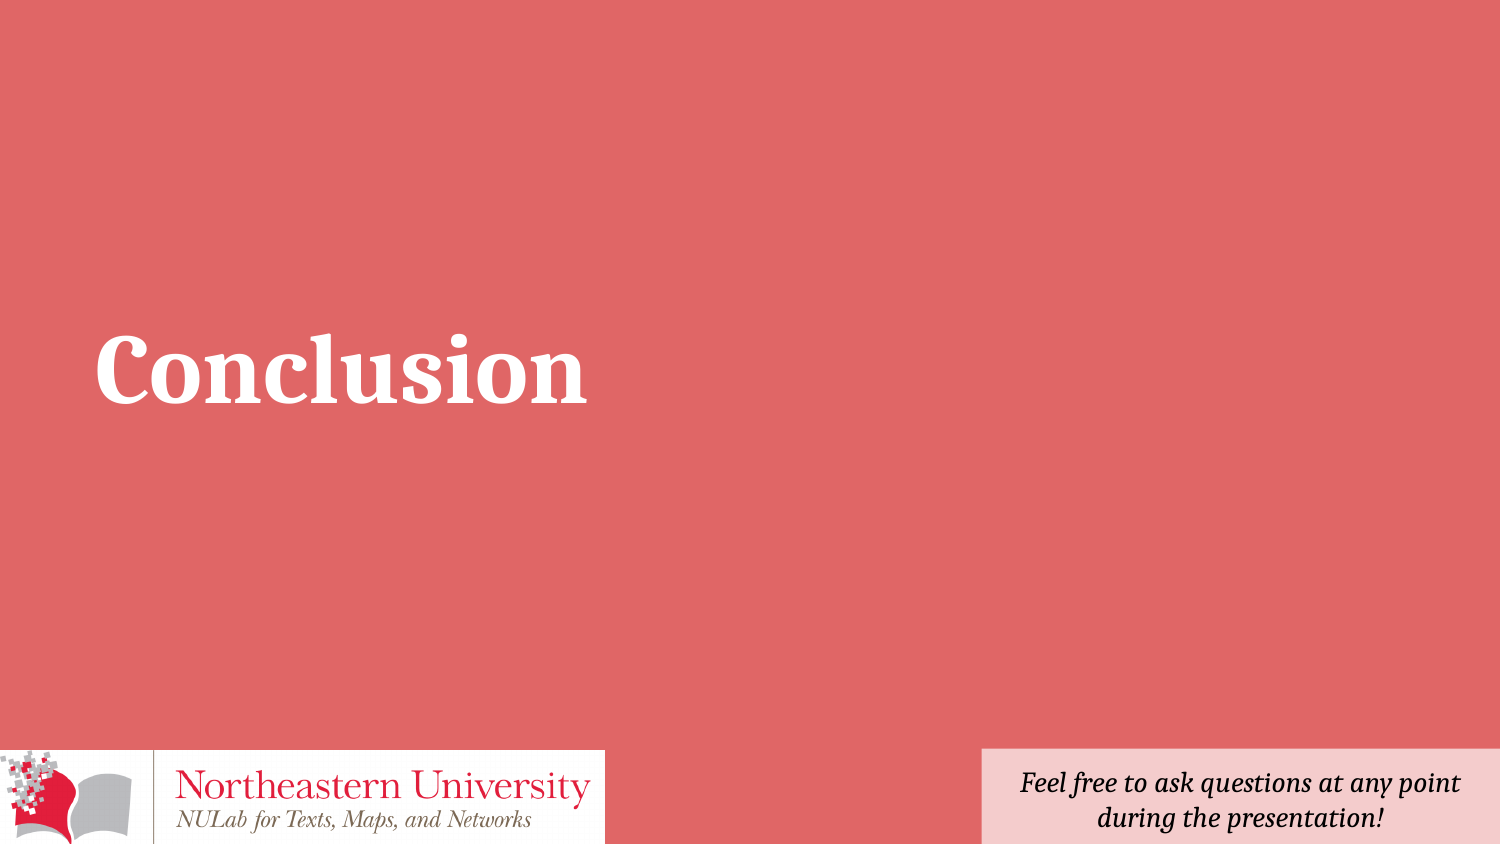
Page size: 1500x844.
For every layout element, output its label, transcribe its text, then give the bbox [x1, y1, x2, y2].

title Conclusion [80, 87, 1086, 641]
picture [0, 750, 605, 844]
